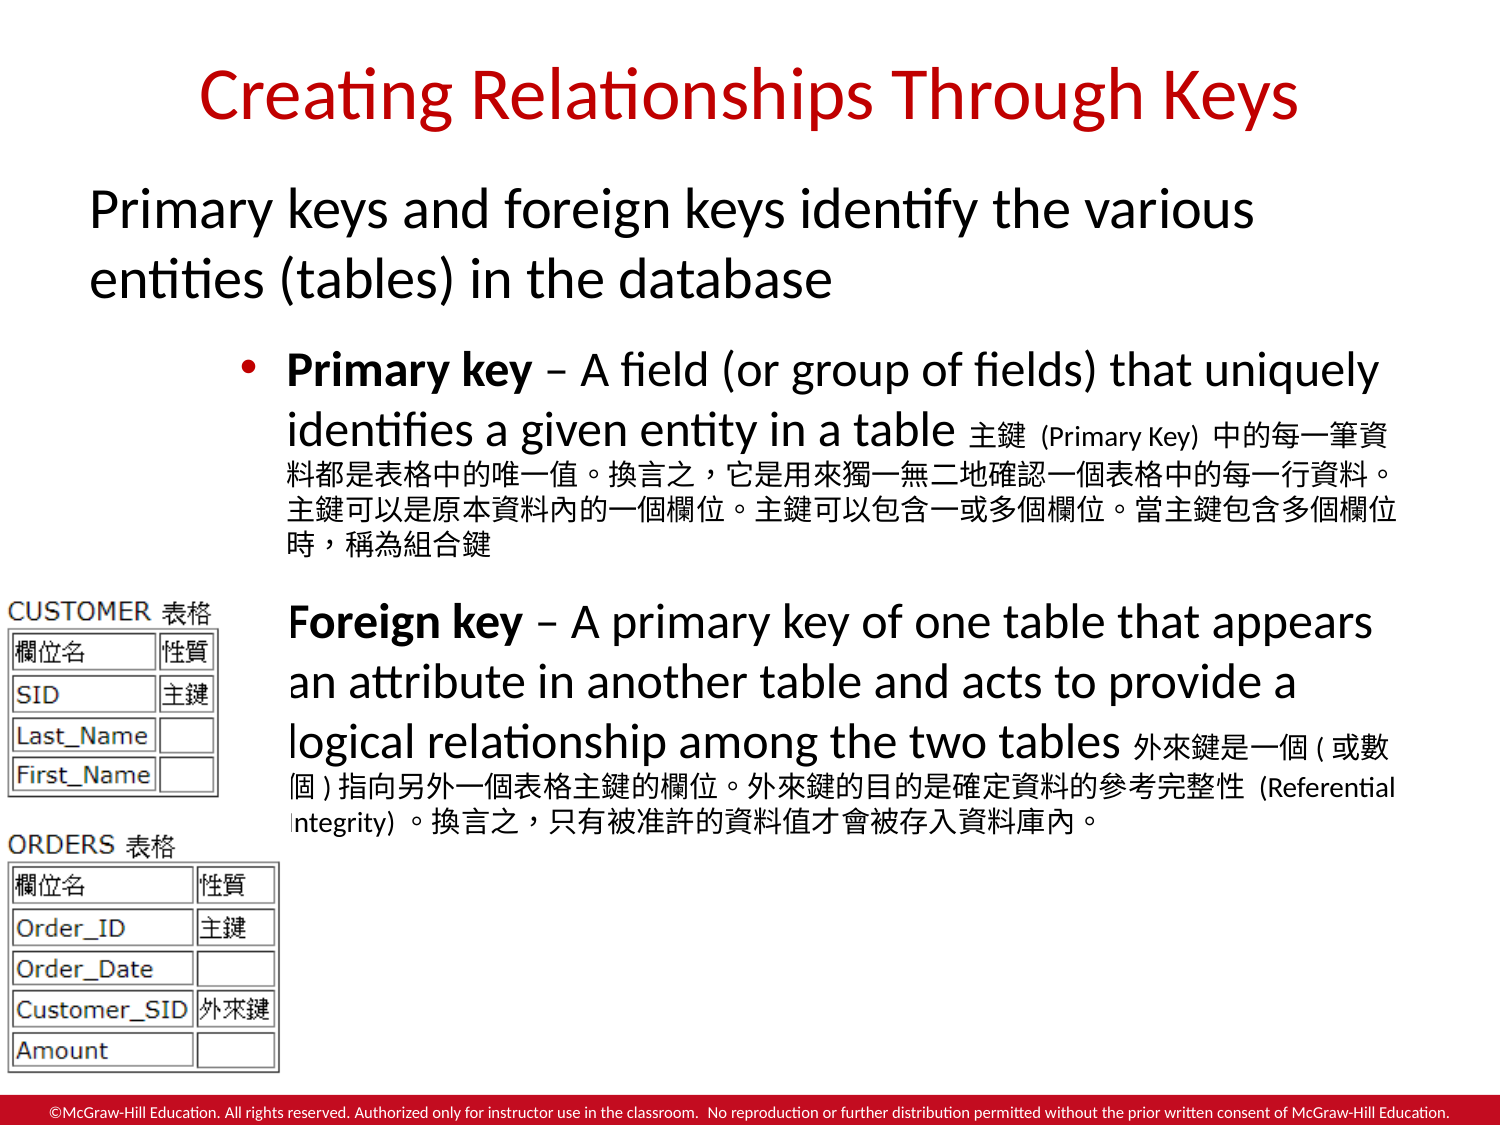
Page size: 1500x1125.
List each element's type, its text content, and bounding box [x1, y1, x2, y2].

title Creating Relationships Through Keys [0, 37, 1500, 138]
list Primary keys and foreign keys identify the various entities (tables) in the database Primary key – A field (or group of fields) that uniquely identifies a given entity in a table主鍵 (Primary Key) 中的每一筆資料都是表格中的唯一值。換言之，它是用來獨一無二地確認一個表格中的每一行資料。主鍵可以是原本資料內的一個欄位。主鍵可以包含一或多個欄位。當主鍵包含多個欄位時，稱為組合鍵 Foreign key – A primary key of one table that appears an attribute in another table and acts to provide a logical relationship among the two tables外來鍵是一個(或數個)指向另外一個表格主鍵的欄位。外來鍵的目的是確定資料的參考完整性 (Referential Integrity)。換言之，只有被准許的資料值才會被存入資料庫內。 [75, 162, 1425, 1075]
picture [0, 594, 291, 1092]
